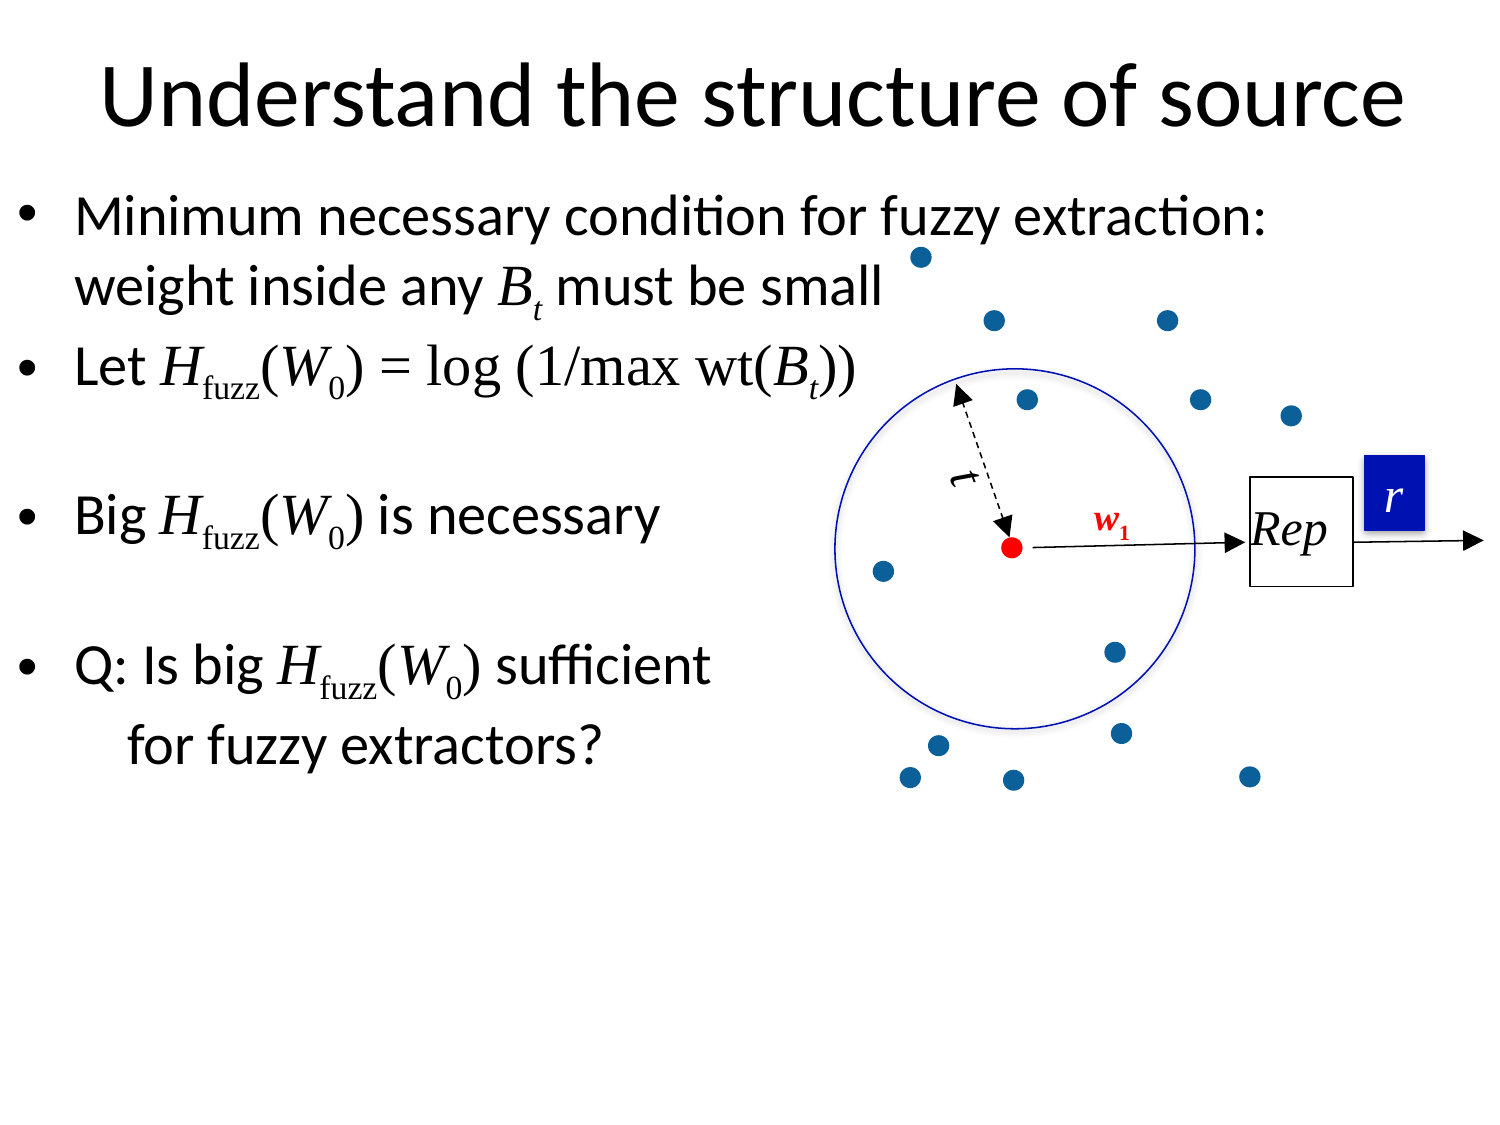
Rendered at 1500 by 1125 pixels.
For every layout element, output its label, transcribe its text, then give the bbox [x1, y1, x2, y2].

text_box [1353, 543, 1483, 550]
title Understand the structure of source [24, 0, 1483, 170]
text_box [955, 383, 1010, 538]
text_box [1032, 541, 1246, 548]
text_box Minimum necessary condition for fuzzy extraction: weight inside any Bt must be small Let Hfuzz(W0) = log (1/max wt(Bt)) Big Hfuzz(W0) is necessary Q: Is big Hfuzz(W0) sufficient for fuzzy extractors? [3, 170, 1483, 924]
